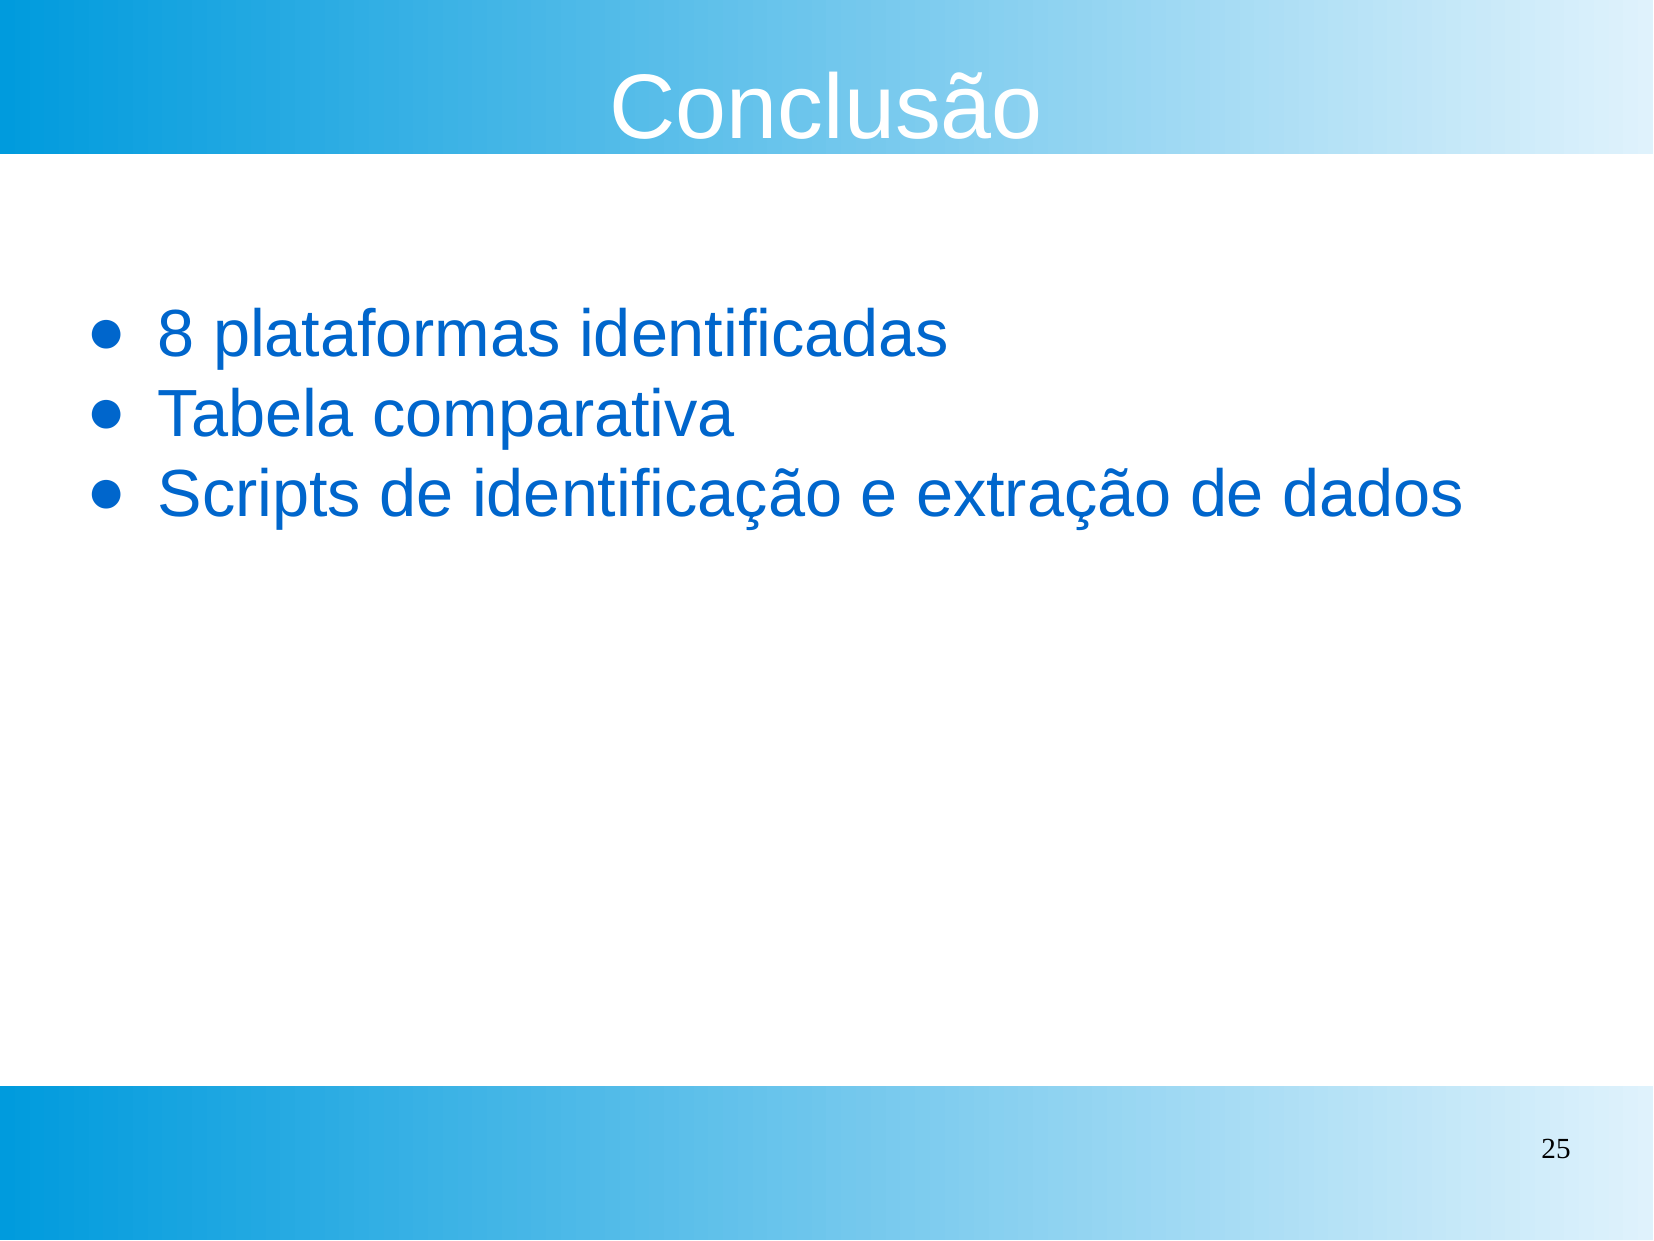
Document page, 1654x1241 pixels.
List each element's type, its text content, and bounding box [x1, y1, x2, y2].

text_box ‹#› [1185, 1129, 1571, 1216]
text_box 8 plataformas identificadas Tabela comparativa Scripts de identificação e extração de dados [82, 290, 1571, 1010]
text_box Conclusão [82, 49, 1571, 154]
